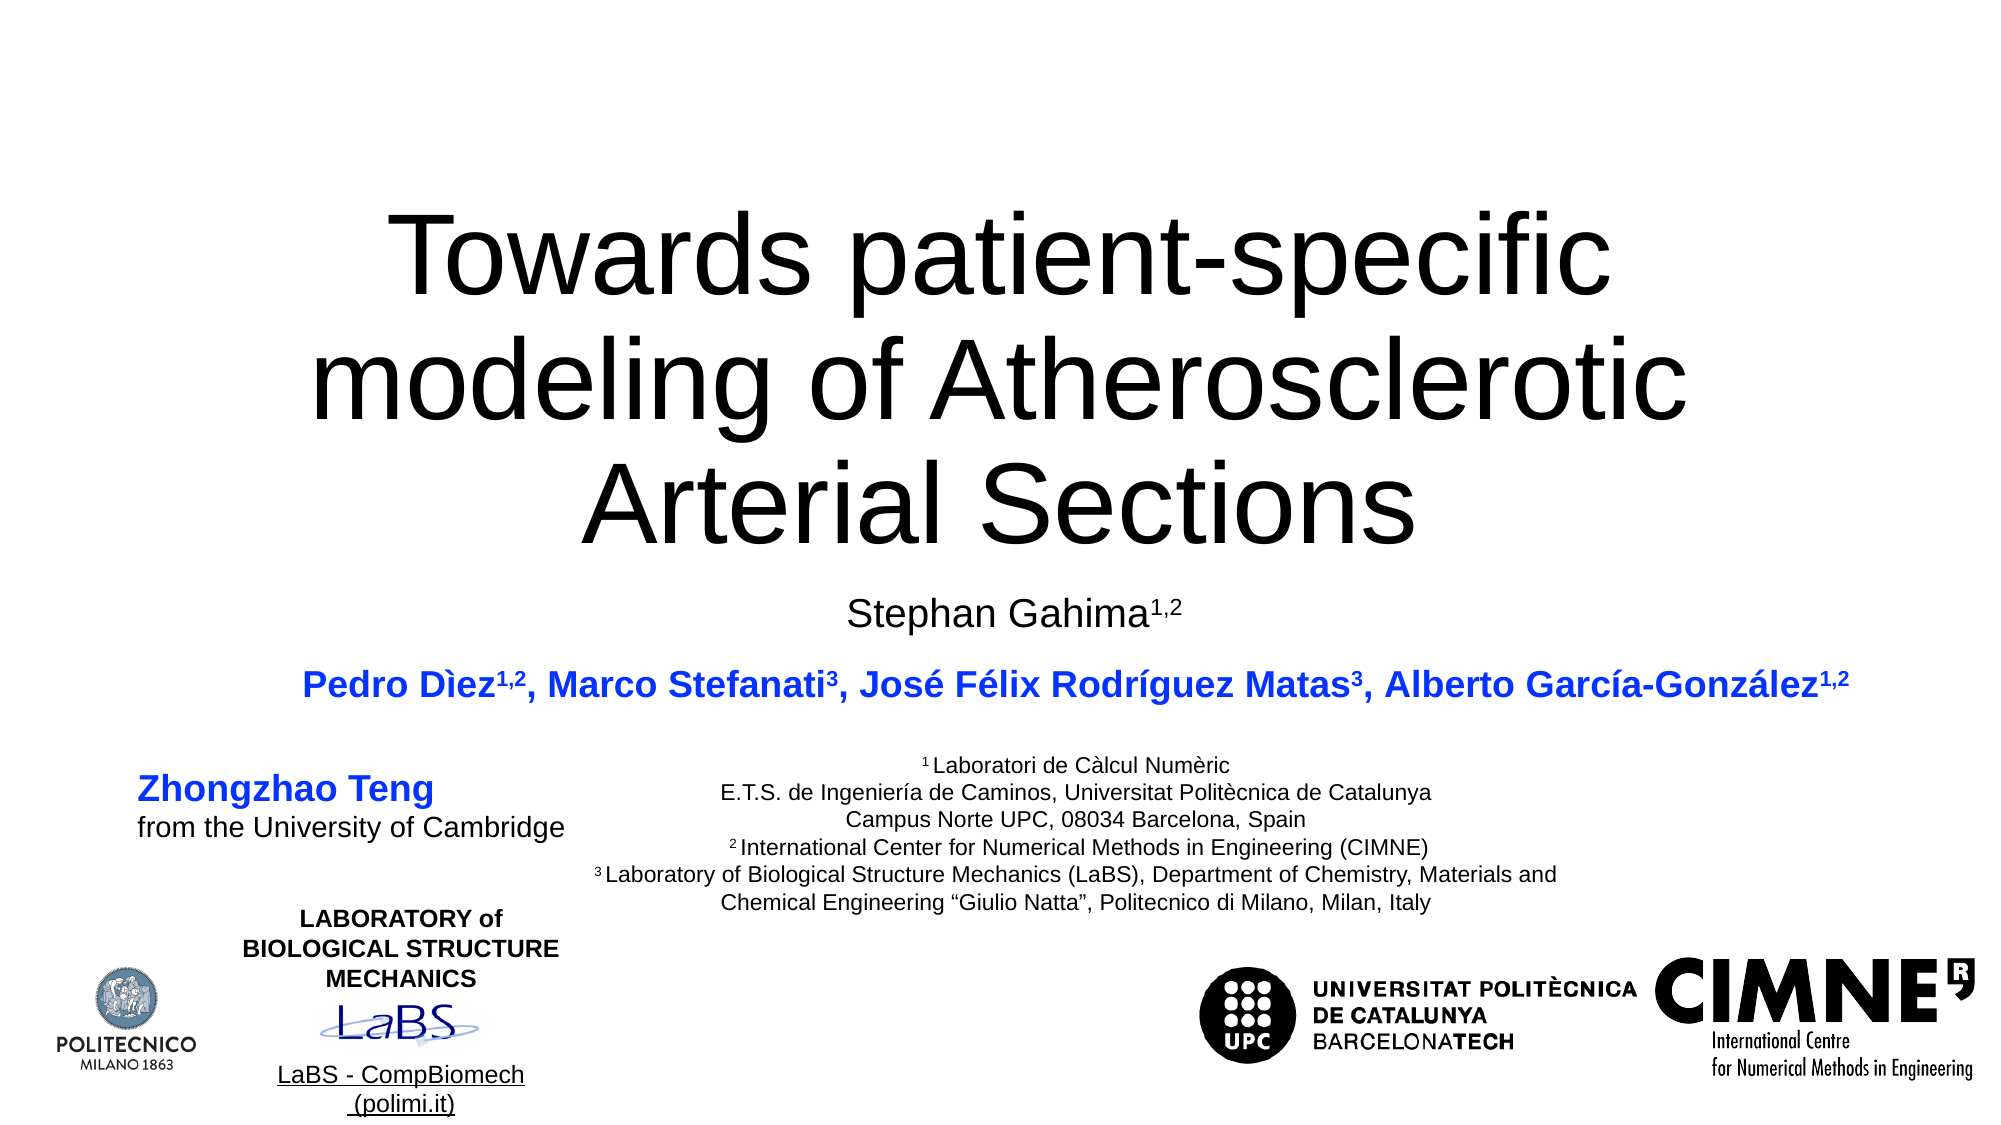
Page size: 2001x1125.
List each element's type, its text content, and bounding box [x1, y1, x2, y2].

picture [1171, 943, 1983, 1092]
text_box Zhongzhao Teng from the University of Cambridge [122, 756, 581, 851]
picture [310, 993, 493, 1059]
text_box Pedro Dìez1,2, Marco Stefanati3, José Félix Rodríguez Matas3, Alberto García-González1,2 1 Laboratori de Càlcul Numèric E.T.S. de Ingeniería de Caminos, Universitat Politècnica de Catalunya Campus Norte UPC, 08034 Barcelona, Spain 2 International Center for Numerical Methods in Engineering (CIMNE) 3 Laboratory of Biological Structure Mechanics (LaBS), Department of Chemistry, Materials and Chemical Engineering “Giulio Natta”, Politecnico di Milano, Milan, Italy [287, 652, 1865, 968]
title Towards patient-specific modeling of Atherosclerotic Arterial Sections [249, 184, 1750, 576]
subtitle Stephan Gahima1,2 [225, 584, 1804, 644]
